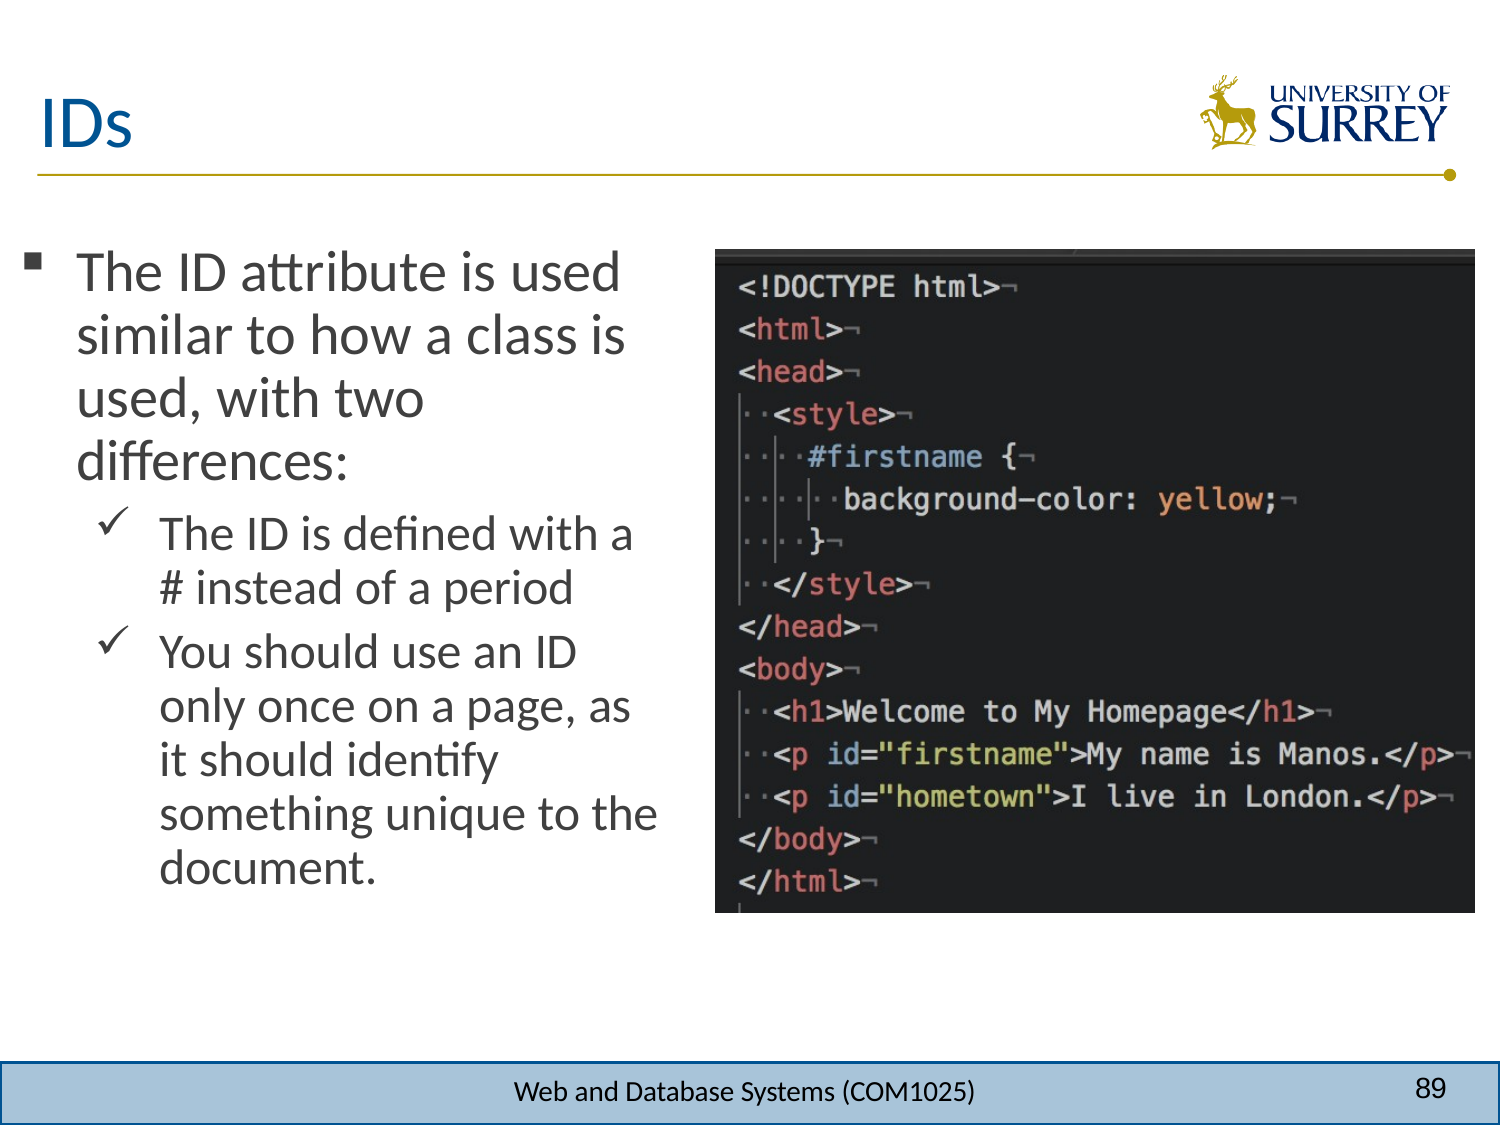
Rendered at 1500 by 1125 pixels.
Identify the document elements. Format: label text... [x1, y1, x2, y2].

slide_number 89 [1408, 1069, 1456, 1125]
footer Web and Database Systems (COM1025) [511, 1077, 985, 1125]
text_box The ID attribute is used similar to how a class is used, with two differences: The ID is defined with a # instead of a period You should use an ID only once on a page, as it should identify something unique to the document. [17, 232, 663, 896]
title IDs [37, 70, 1184, 261]
picture [715, 249, 1476, 913]
picture [1200, 75, 1450, 150]
